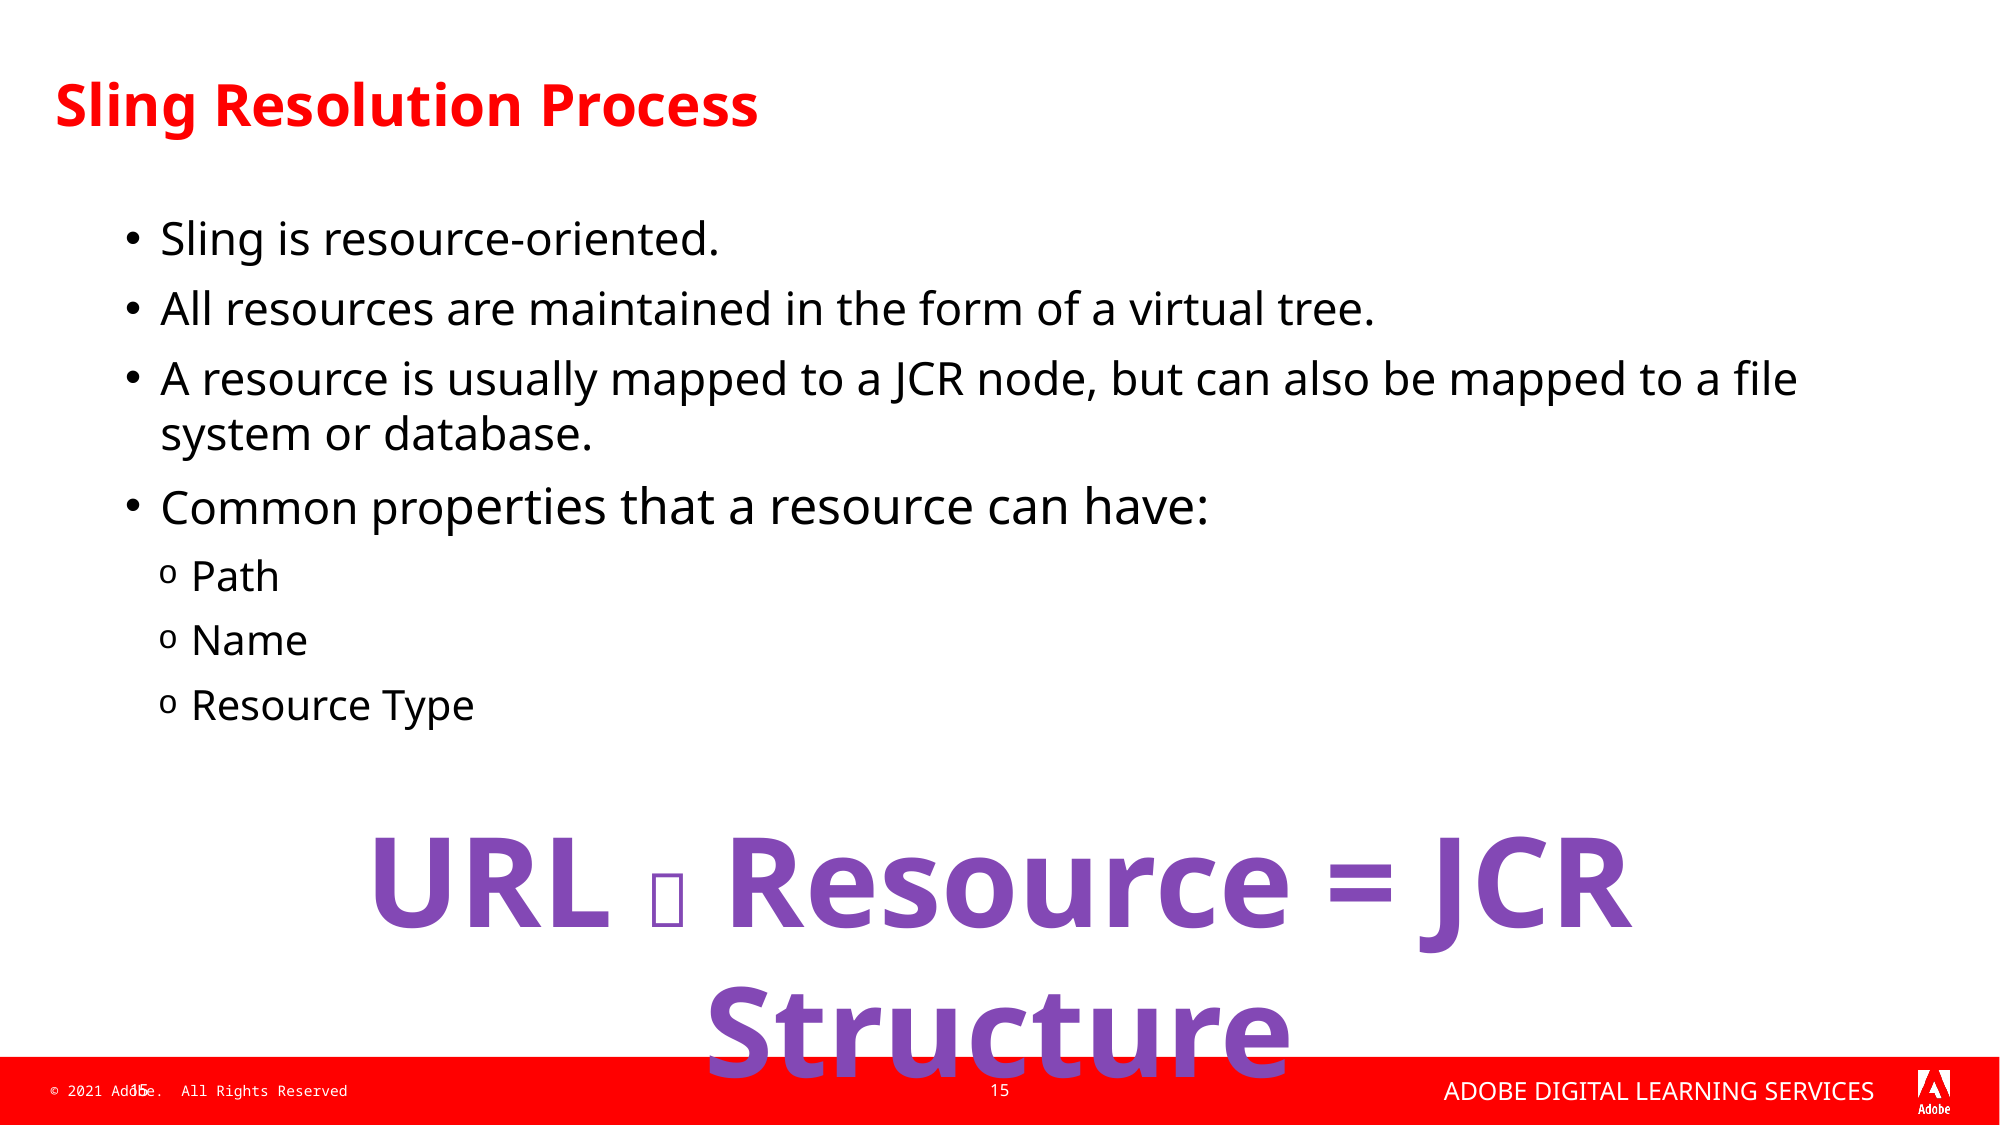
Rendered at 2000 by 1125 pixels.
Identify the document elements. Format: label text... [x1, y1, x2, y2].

picture [1918, 1070, 1950, 1114]
title Sling Resolution Process [47, 51, 1948, 154]
slide_number 15 [0, 1077, 151, 1105]
list Sling is resource-oriented. All resources are maintained in the form of a virtual tree. A resource is usually mapped to a JCR node, but can also be mapped to a file system or database. Common properties that a resource can have: Path Name Resource Type [52, 202, 1935, 1041]
text_box URL  Resource = JCR Structure [151, 794, 1848, 1110]
